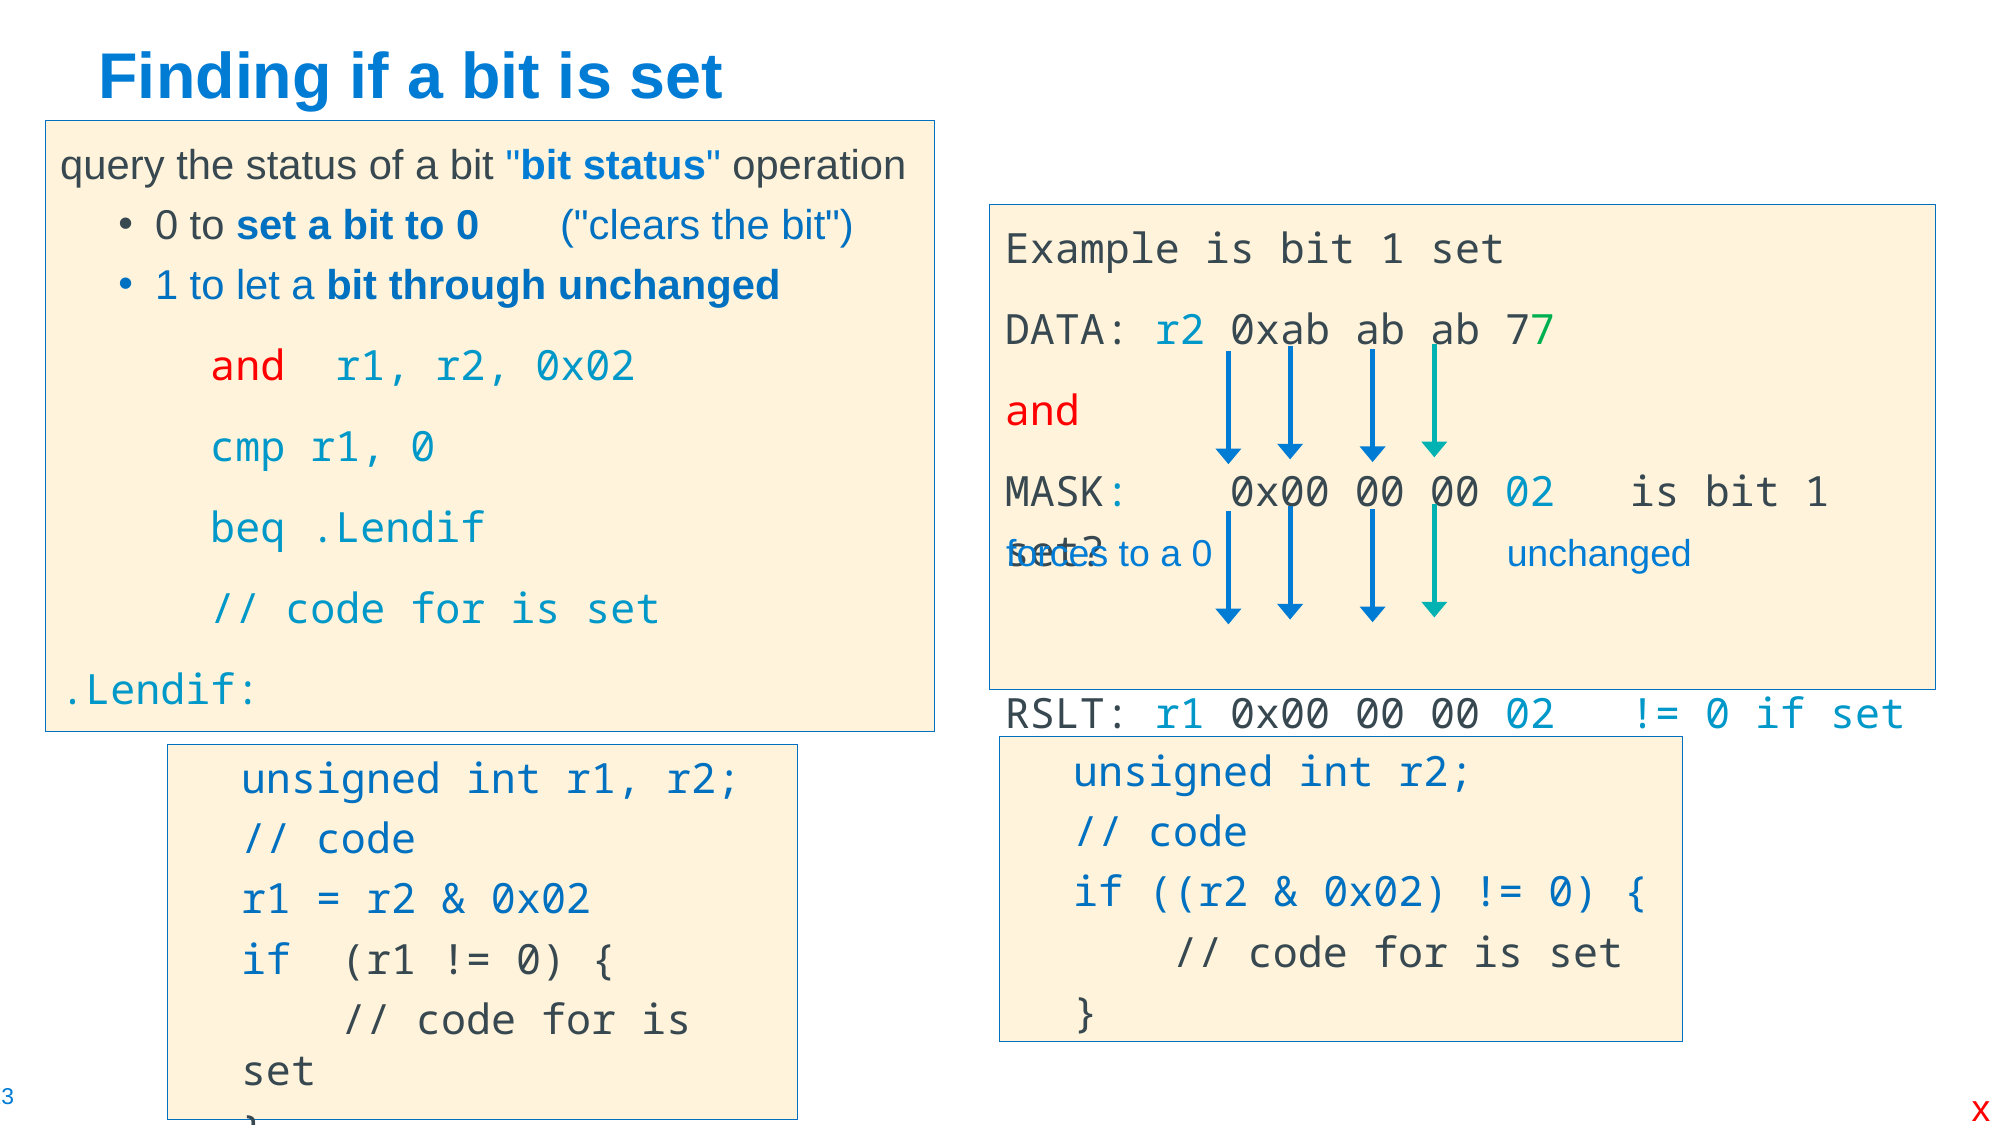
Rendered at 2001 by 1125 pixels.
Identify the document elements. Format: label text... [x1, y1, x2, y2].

text_box x [1956, 1076, 2000, 1125]
text_box query the status of a bit "bit status" operation 0 to set a bit to 0 ("clears the bit") 1 to let a bit through unchanged and r1, r2, 0x02 cmp r1, 0 beq .Lendif // code for is set .Lendif: [45, 120, 935, 732]
text_box unsigned int r1, r2; // code r1 = r2 & 0x02 if (r1 != 0) { // code for is set } [167, 744, 798, 1120]
title Finding if a bit is set [83, 34, 1897, 121]
text_box unsigned int r2; // code if ((r2 & 0x02) != 0) { // code for is set } [999, 736, 1683, 1042]
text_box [989, 204, 1936, 690]
